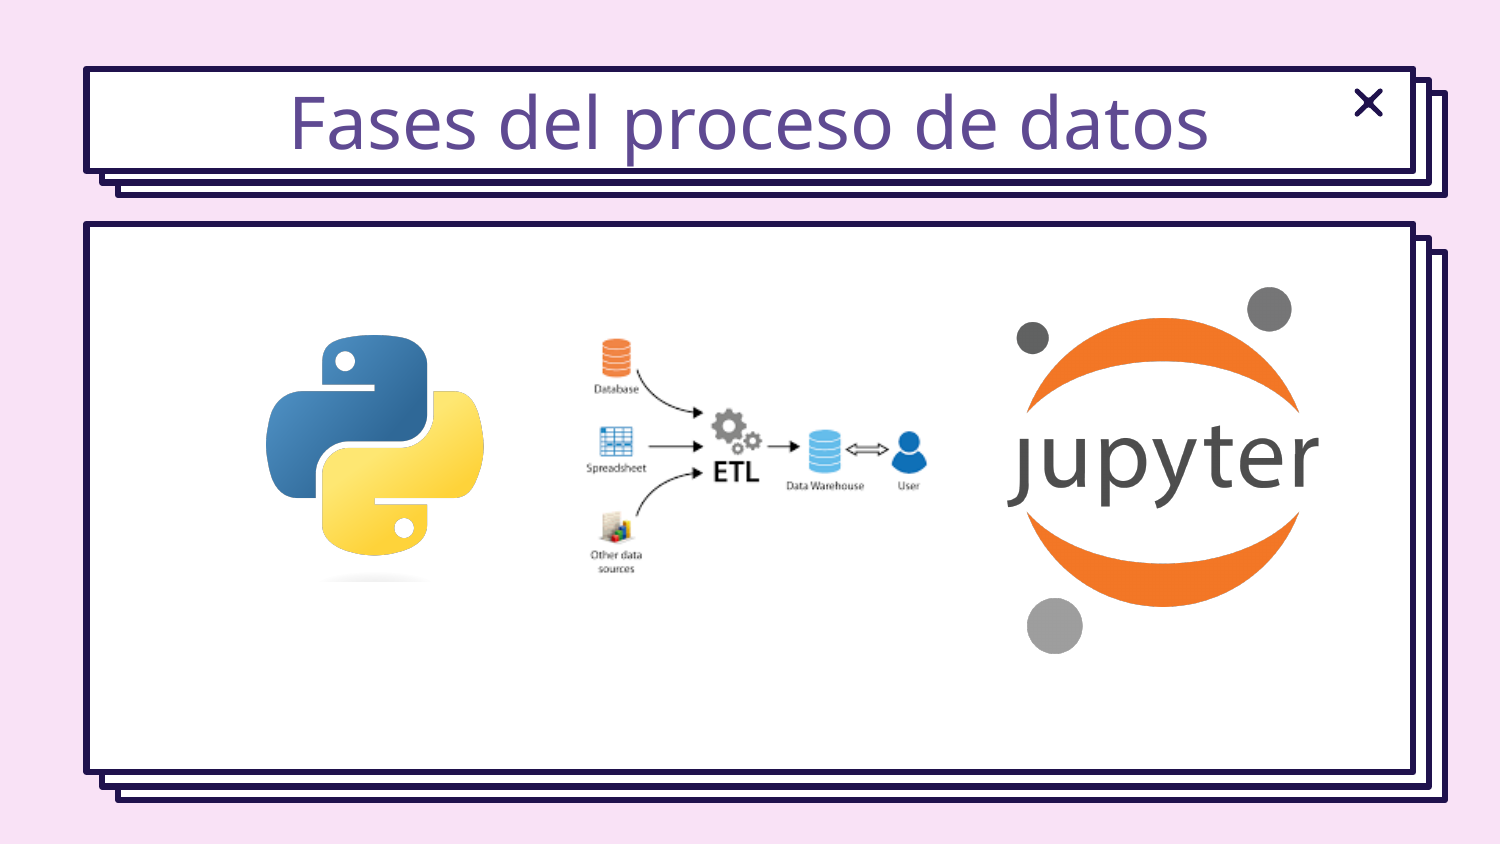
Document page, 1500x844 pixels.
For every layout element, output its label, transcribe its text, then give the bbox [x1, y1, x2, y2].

picture [1002, 281, 1325, 656]
picture [581, 281, 934, 634]
title Fases del proceso de datos [118, 72, 1382, 167]
picture [265, 335, 491, 583]
